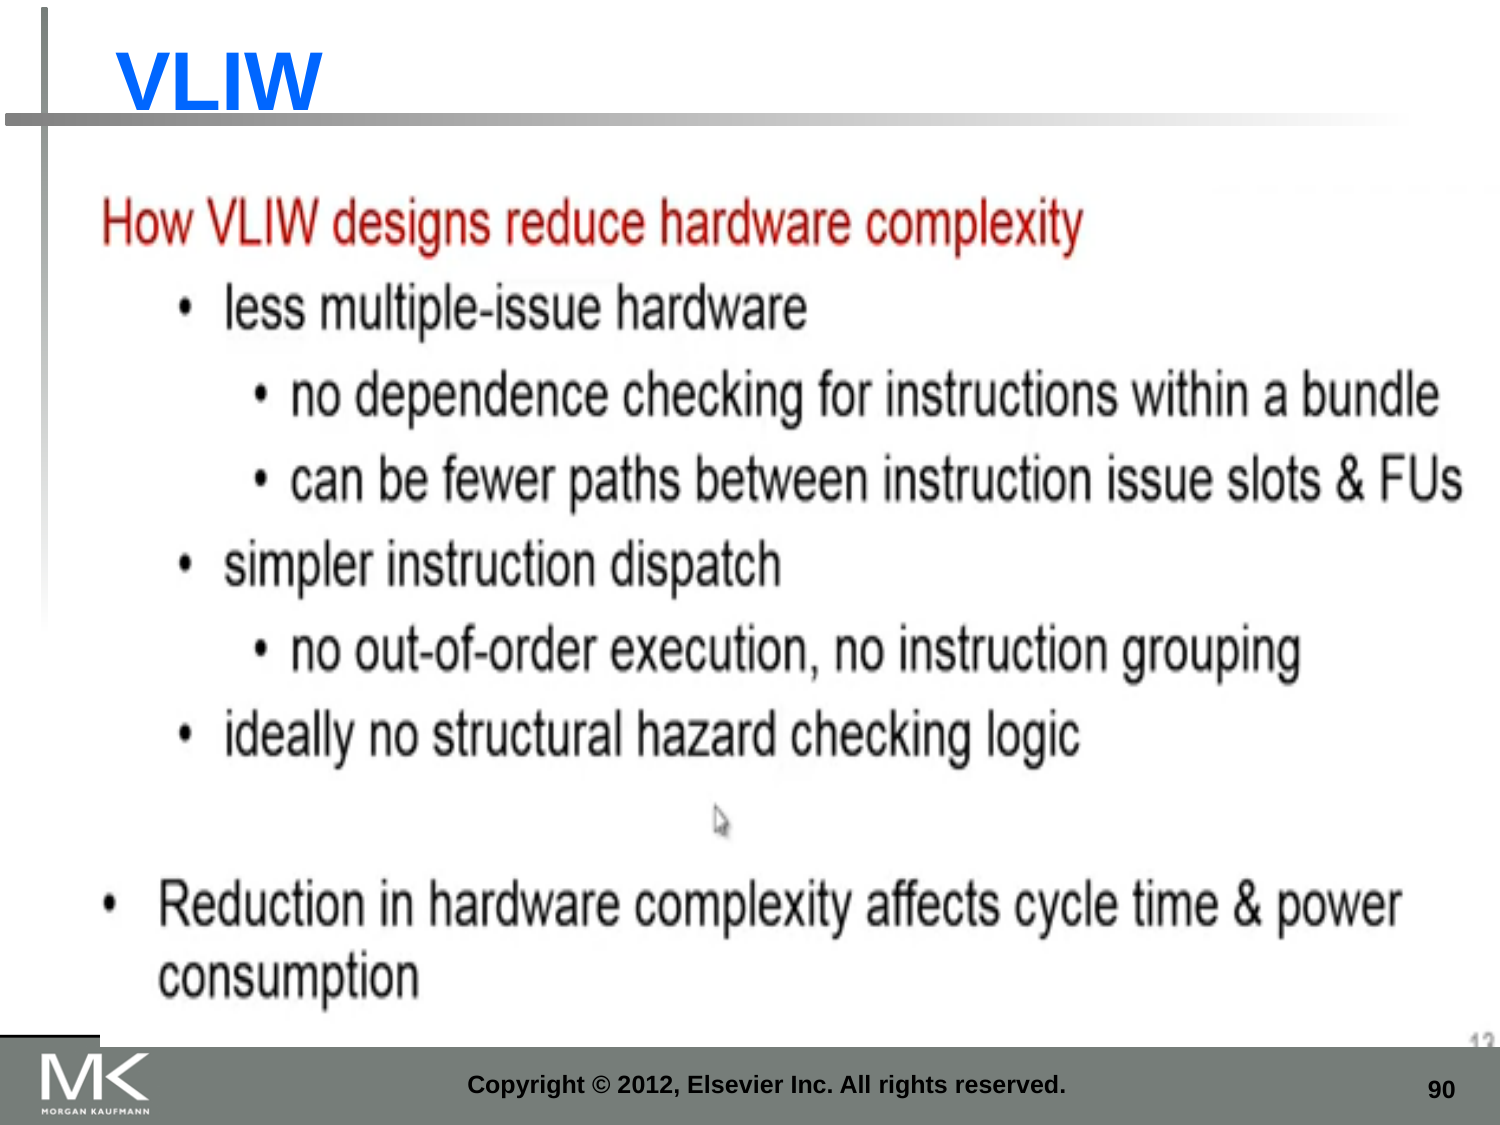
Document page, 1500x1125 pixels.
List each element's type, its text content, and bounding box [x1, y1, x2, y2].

picture [29, 184, 1500, 1123]
title VLIW [100, 18, 1460, 135]
footer Copyright © 2012, Elsevier Inc. All rights reserved. [170, 1055, 1365, 1106]
